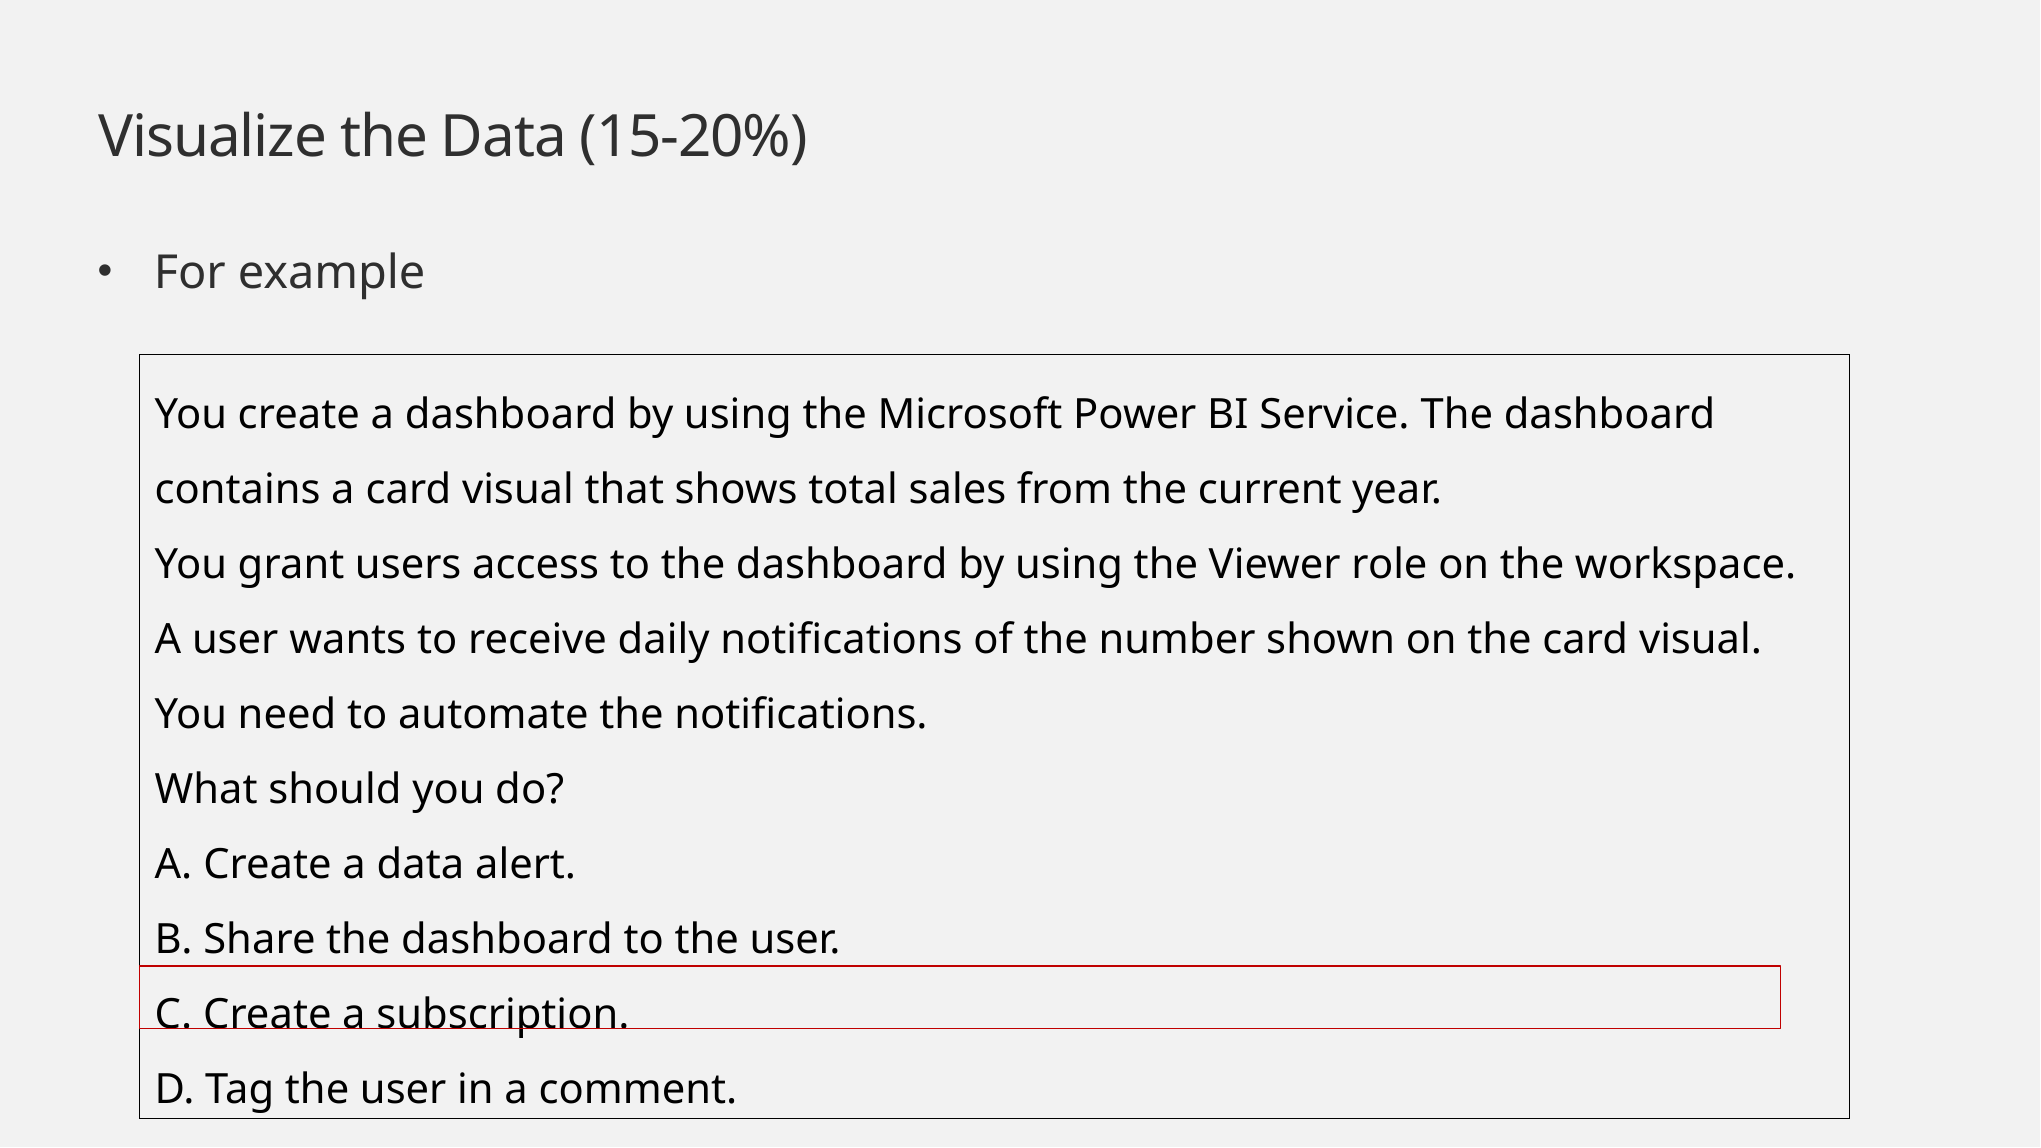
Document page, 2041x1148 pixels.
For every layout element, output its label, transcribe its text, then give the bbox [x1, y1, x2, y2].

list For example [97, 241, 1942, 367]
title Visualize the Data (15-20%) [98, 98, 1943, 169]
text_box [139, 965, 1781, 1029]
text_box You create a dashboard by using the Microsoft Power BI Service. The dashboard contains a card visual that shows total sales from the current year. You grant users access to the dashboard by using the Viewer role on the workspace. A user wants to receive daily notifications of the number shown on the card visual. You need to automate the notifications. What should you do? A. Create a data alert. B. Share the dashboard to the user. C. Create a subscription. D. Tag the user in a comment. [139, 354, 1850, 1119]
